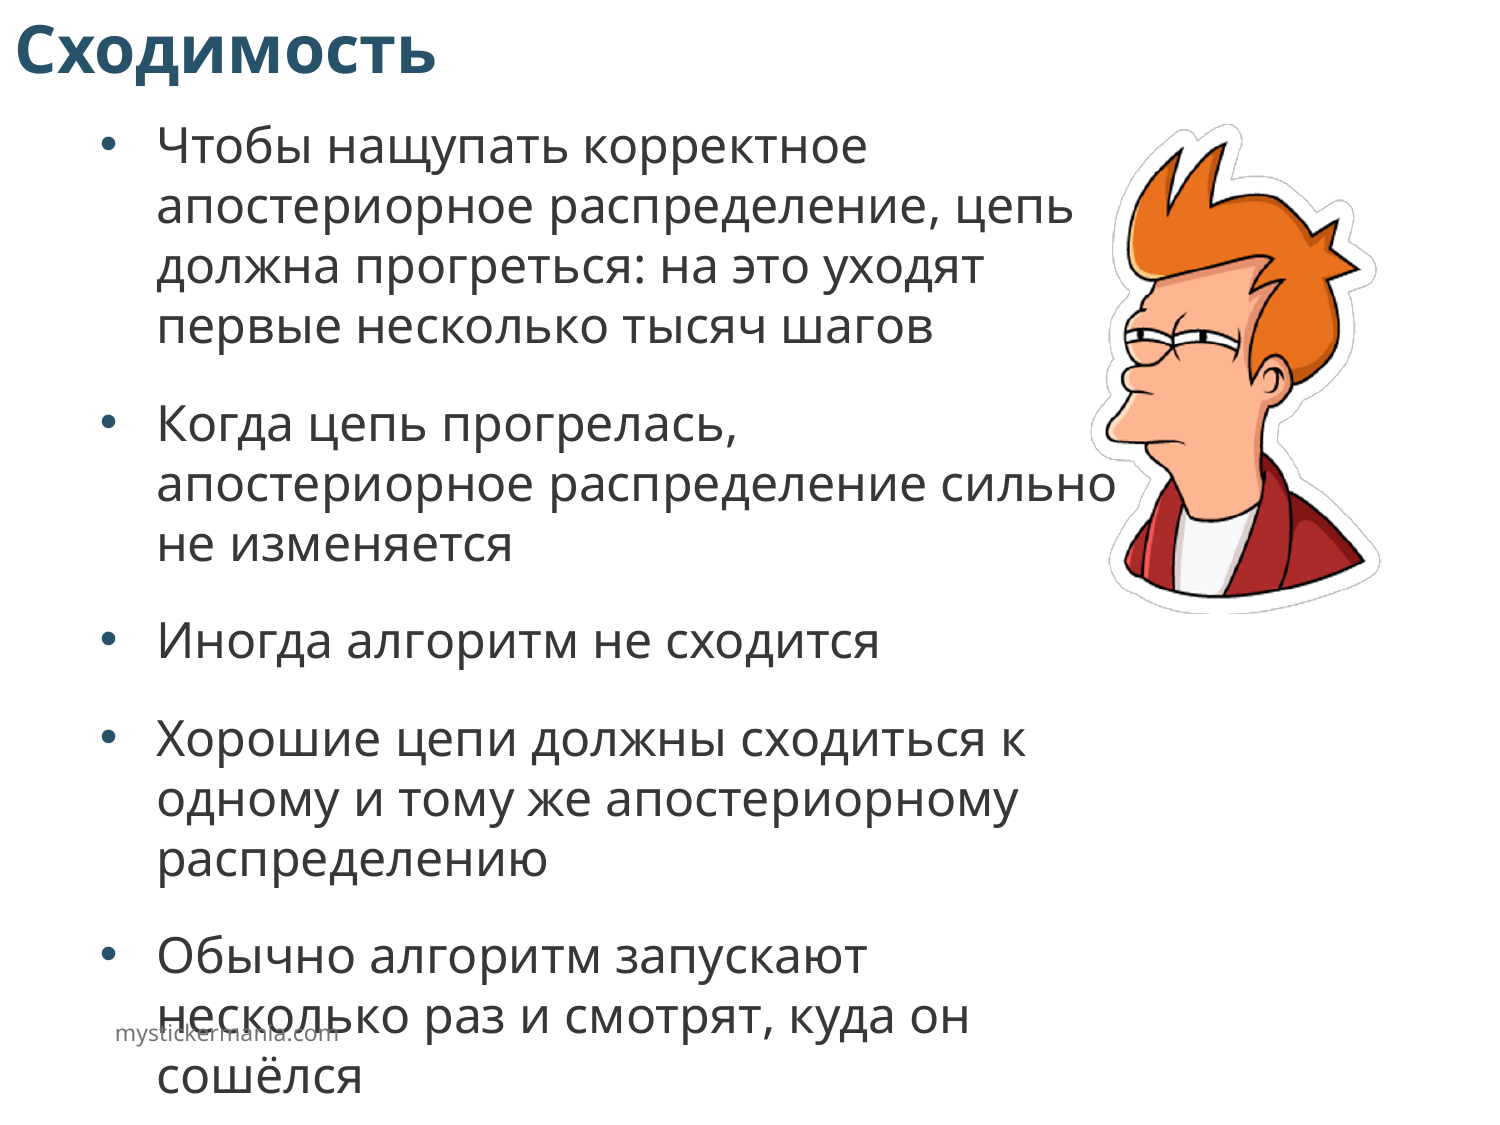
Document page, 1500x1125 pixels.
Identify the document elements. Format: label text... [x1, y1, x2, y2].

text_box mystickermania.com [100, 1011, 405, 1054]
text_box Сходимость [0, 0, 1500, 96]
text_box Чтобы нащупать корректное апостериорное распределение, цепь должна прогреться: на это уходят первые несколько тысяч шагов Когда цепь прогрелась, апостериорное распределение сильно не изменяется Иногда алгоритм не сходится Хорошие цепи должны сходиться к одному и тому же апостериорному распределению Обычно алгоритм запускают несколько раз и смотрят, куда он сошёлся [100, 113, 1123, 982]
picture [1021, 122, 1448, 614]
